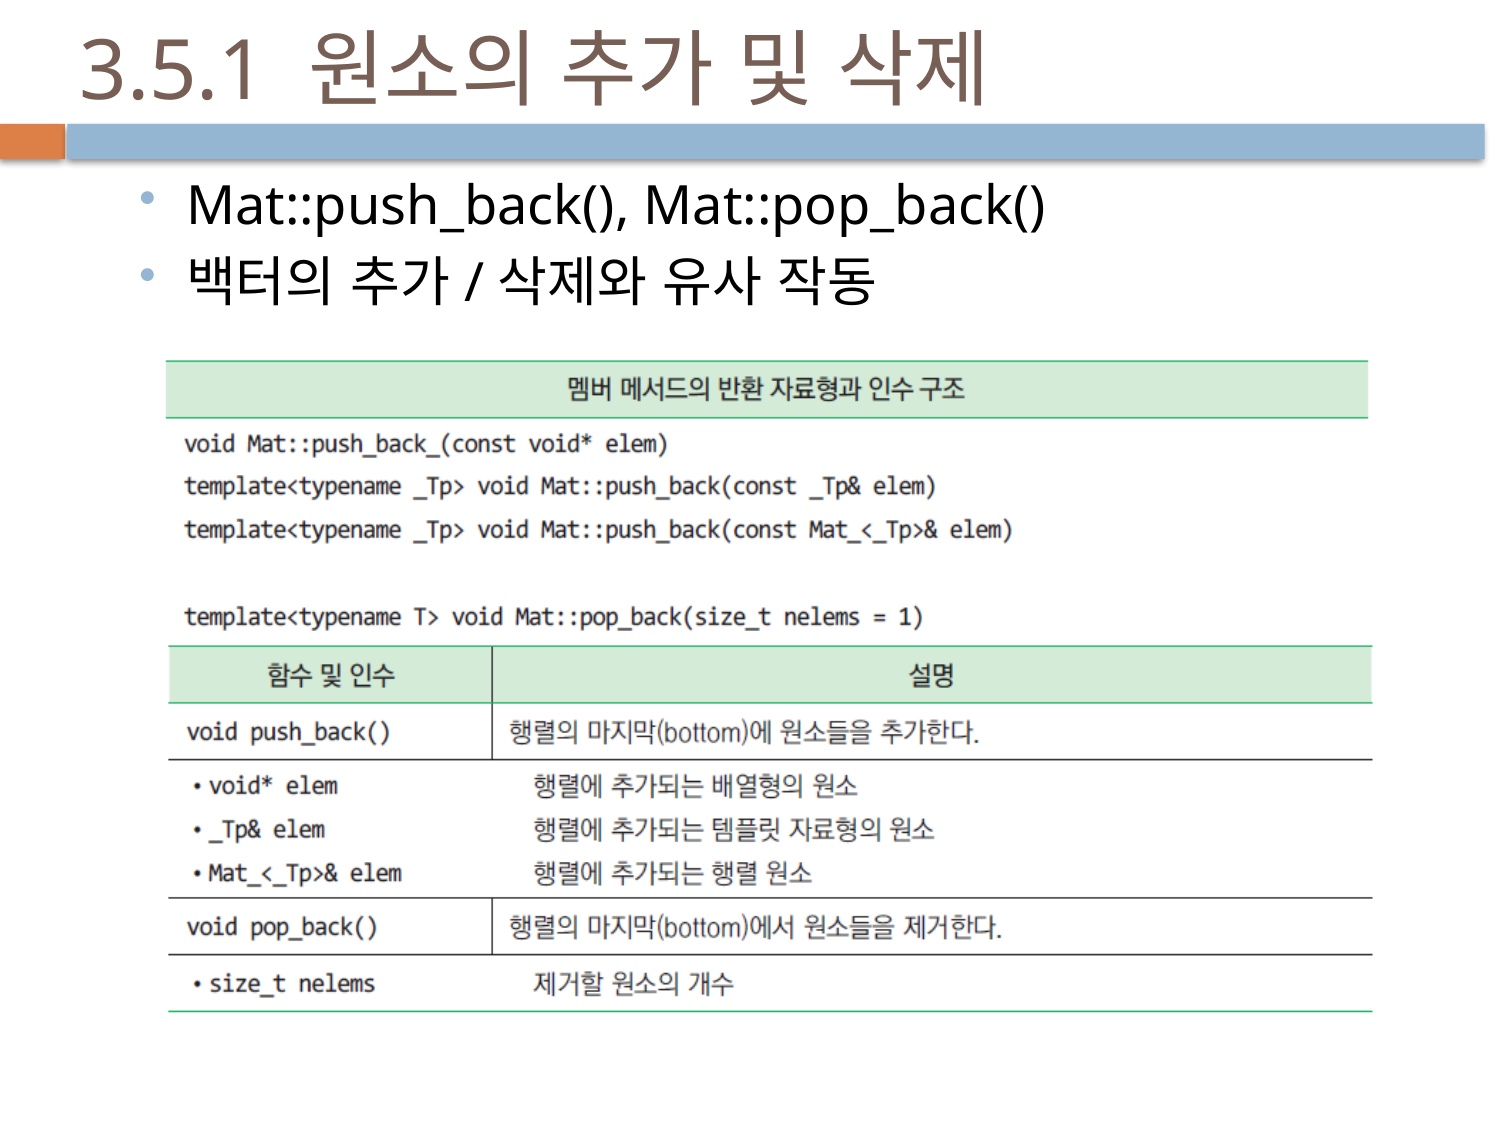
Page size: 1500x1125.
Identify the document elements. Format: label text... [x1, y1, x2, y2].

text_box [159, 349, 1377, 1024]
title 3.5.1 원소의 추가 및 삭제 [64, 7, 1483, 126]
list Mat::push_back(), Mat::pop_back() 백터의 추가/삭제와 유사 작동 [66, 162, 1484, 1049]
